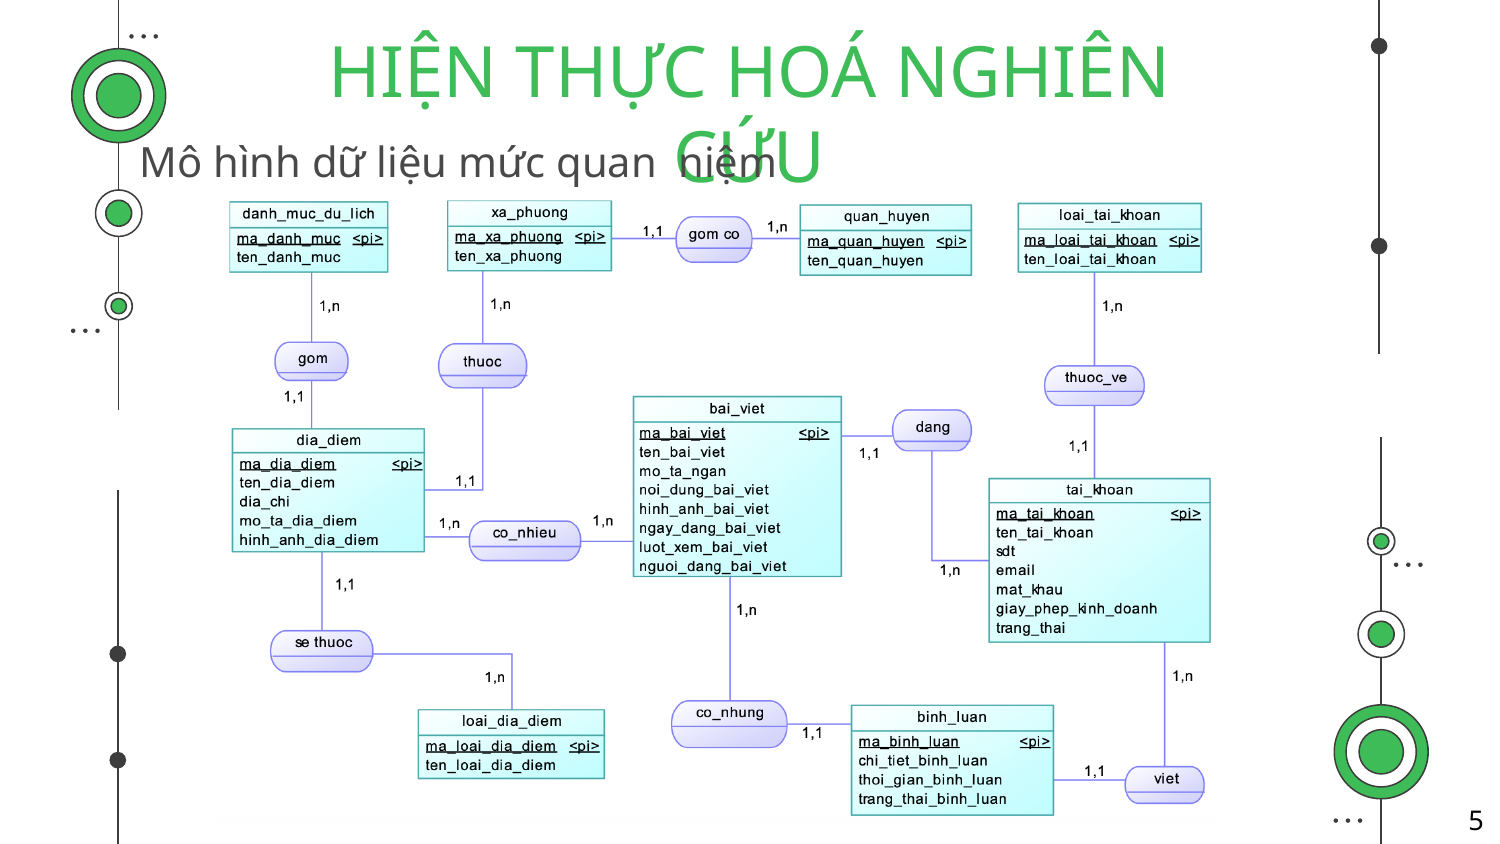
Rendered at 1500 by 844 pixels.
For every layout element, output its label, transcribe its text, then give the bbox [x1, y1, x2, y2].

text_box 5 [1453, 795, 1500, 843]
text_box HIỆN THỰC HOÁ NGHIÊN CỨU [283, 12, 1216, 107]
text_box Mô hình dữ liệu mức quan niệm [83, 128, 834, 194]
picture [216, 193, 1216, 823]
